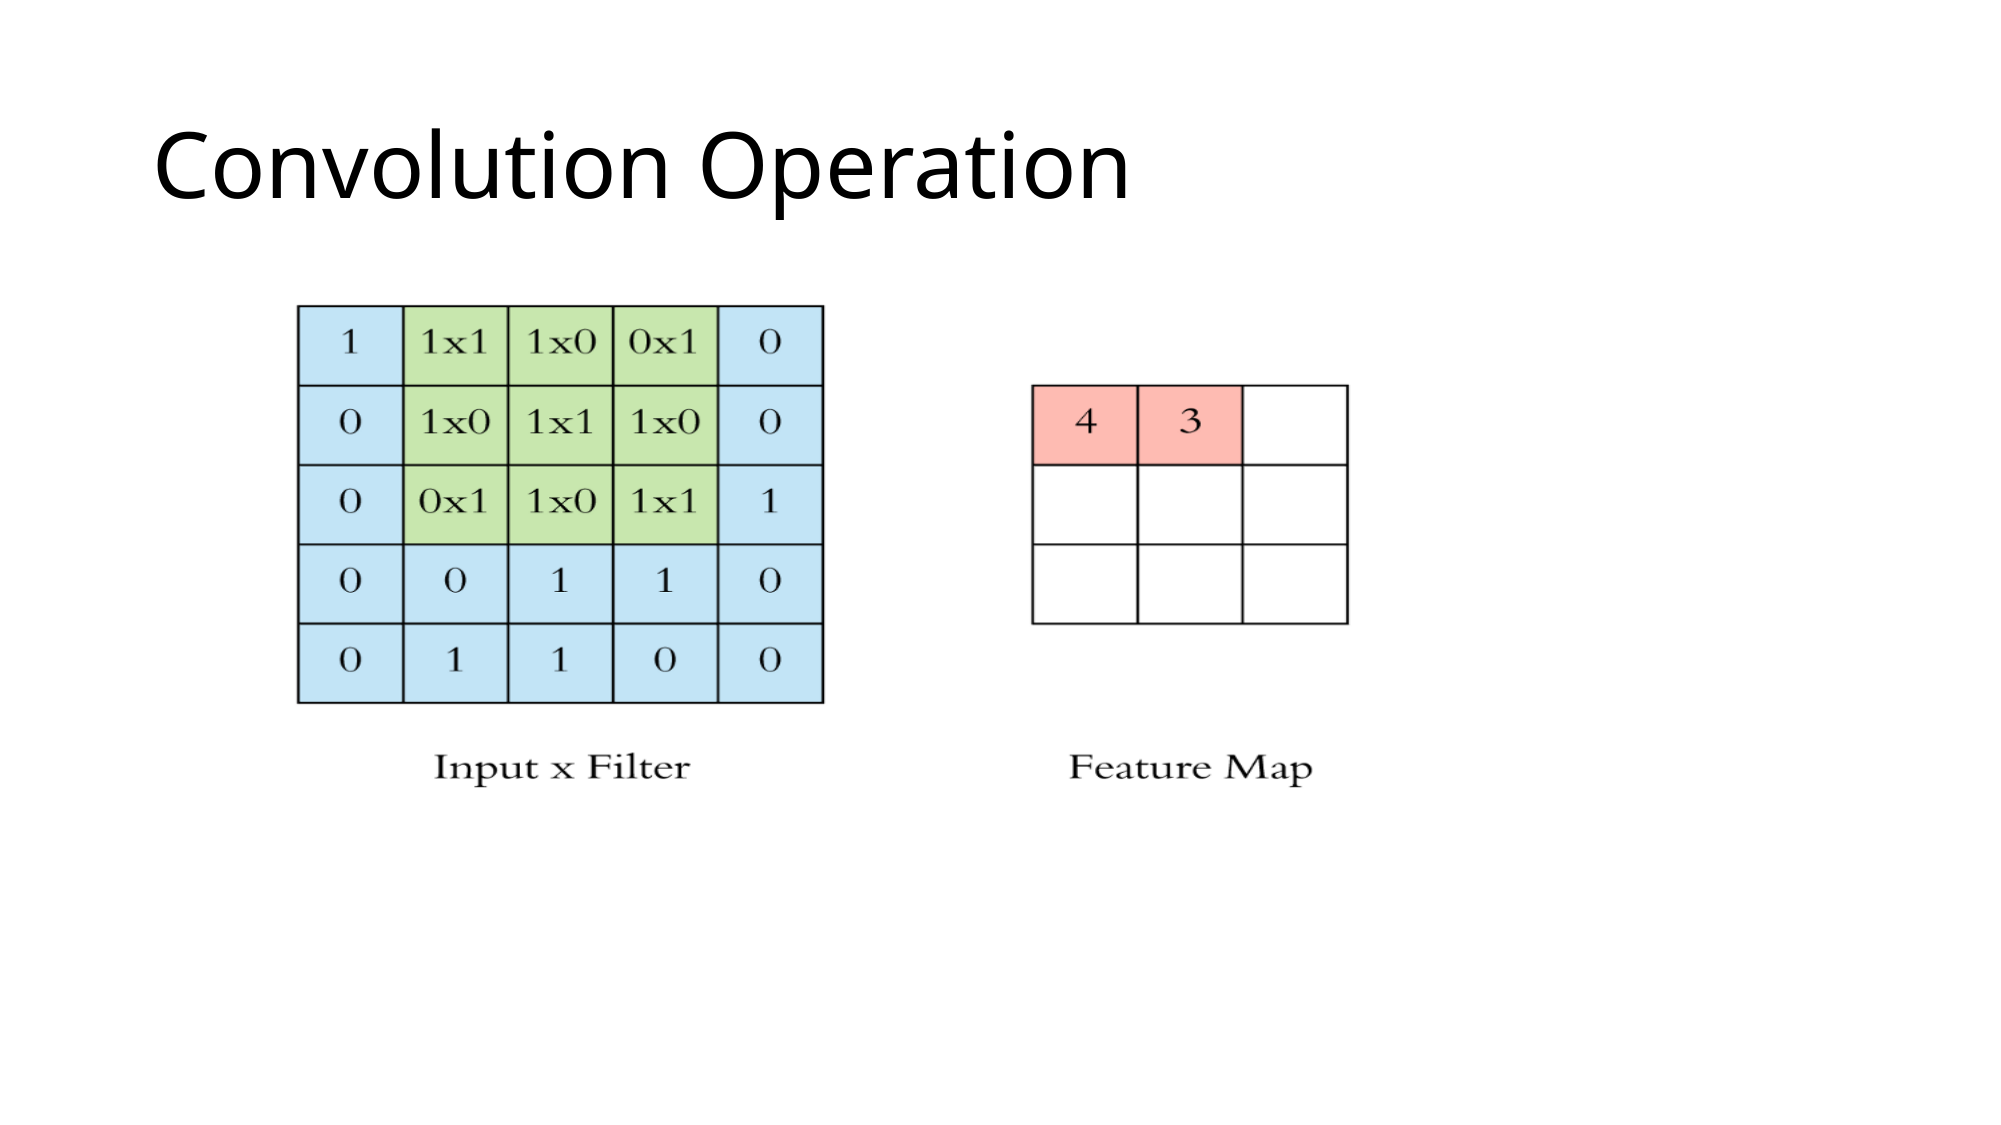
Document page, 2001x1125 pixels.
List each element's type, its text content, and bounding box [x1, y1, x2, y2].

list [289, 299, 1357, 794]
title Convolution Operation [137, 59, 1863, 278]
